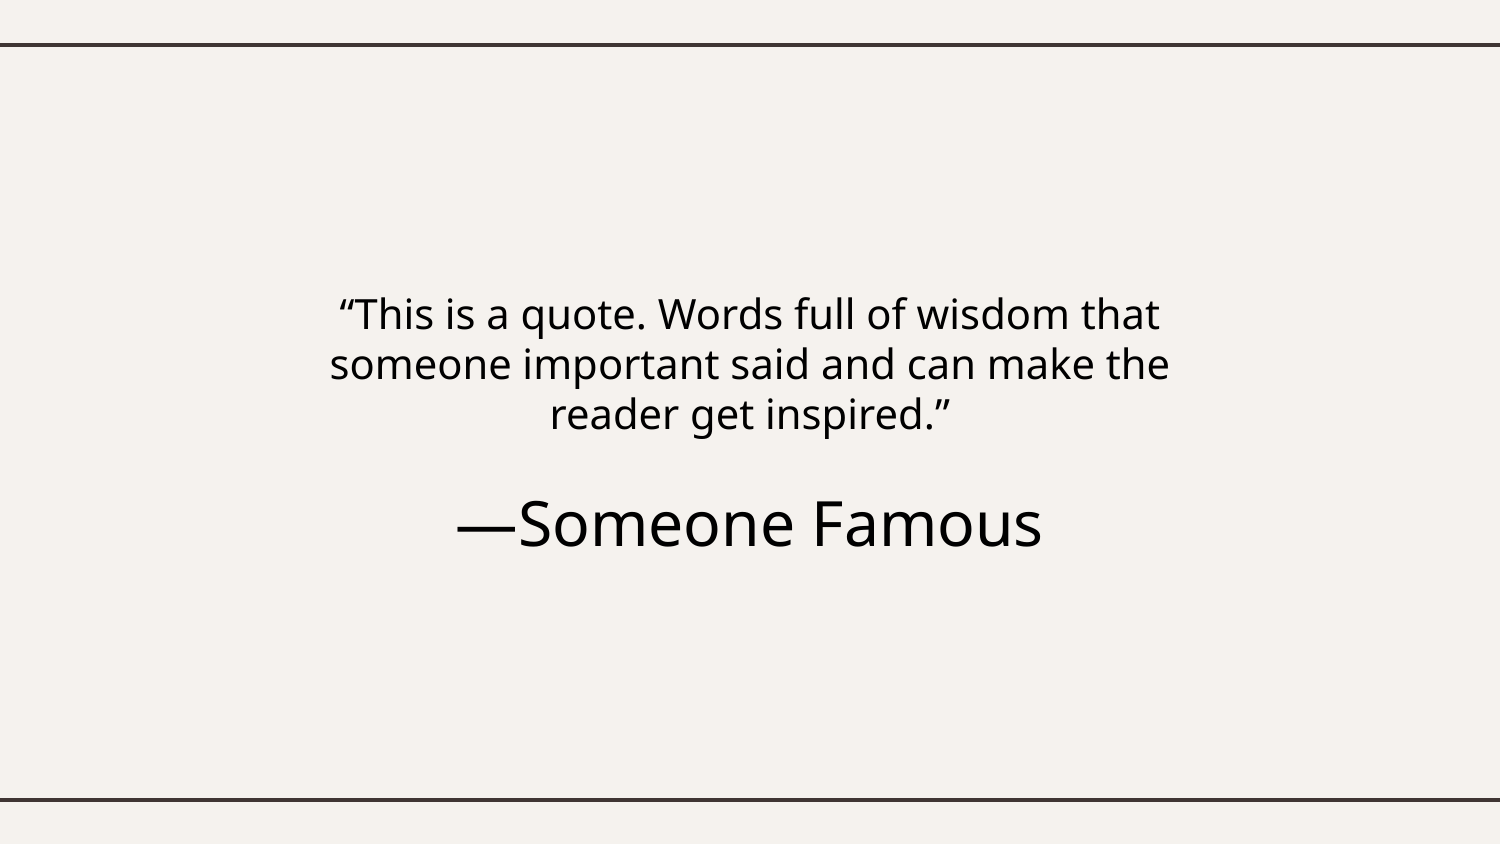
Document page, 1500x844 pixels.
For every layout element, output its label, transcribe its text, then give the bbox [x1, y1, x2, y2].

subtitle “This is a quote. Words full of wisdom that someone important said and can make the reader get inspired.” [302, 272, 1198, 437]
title —Someone Famous [395, 481, 1105, 563]
